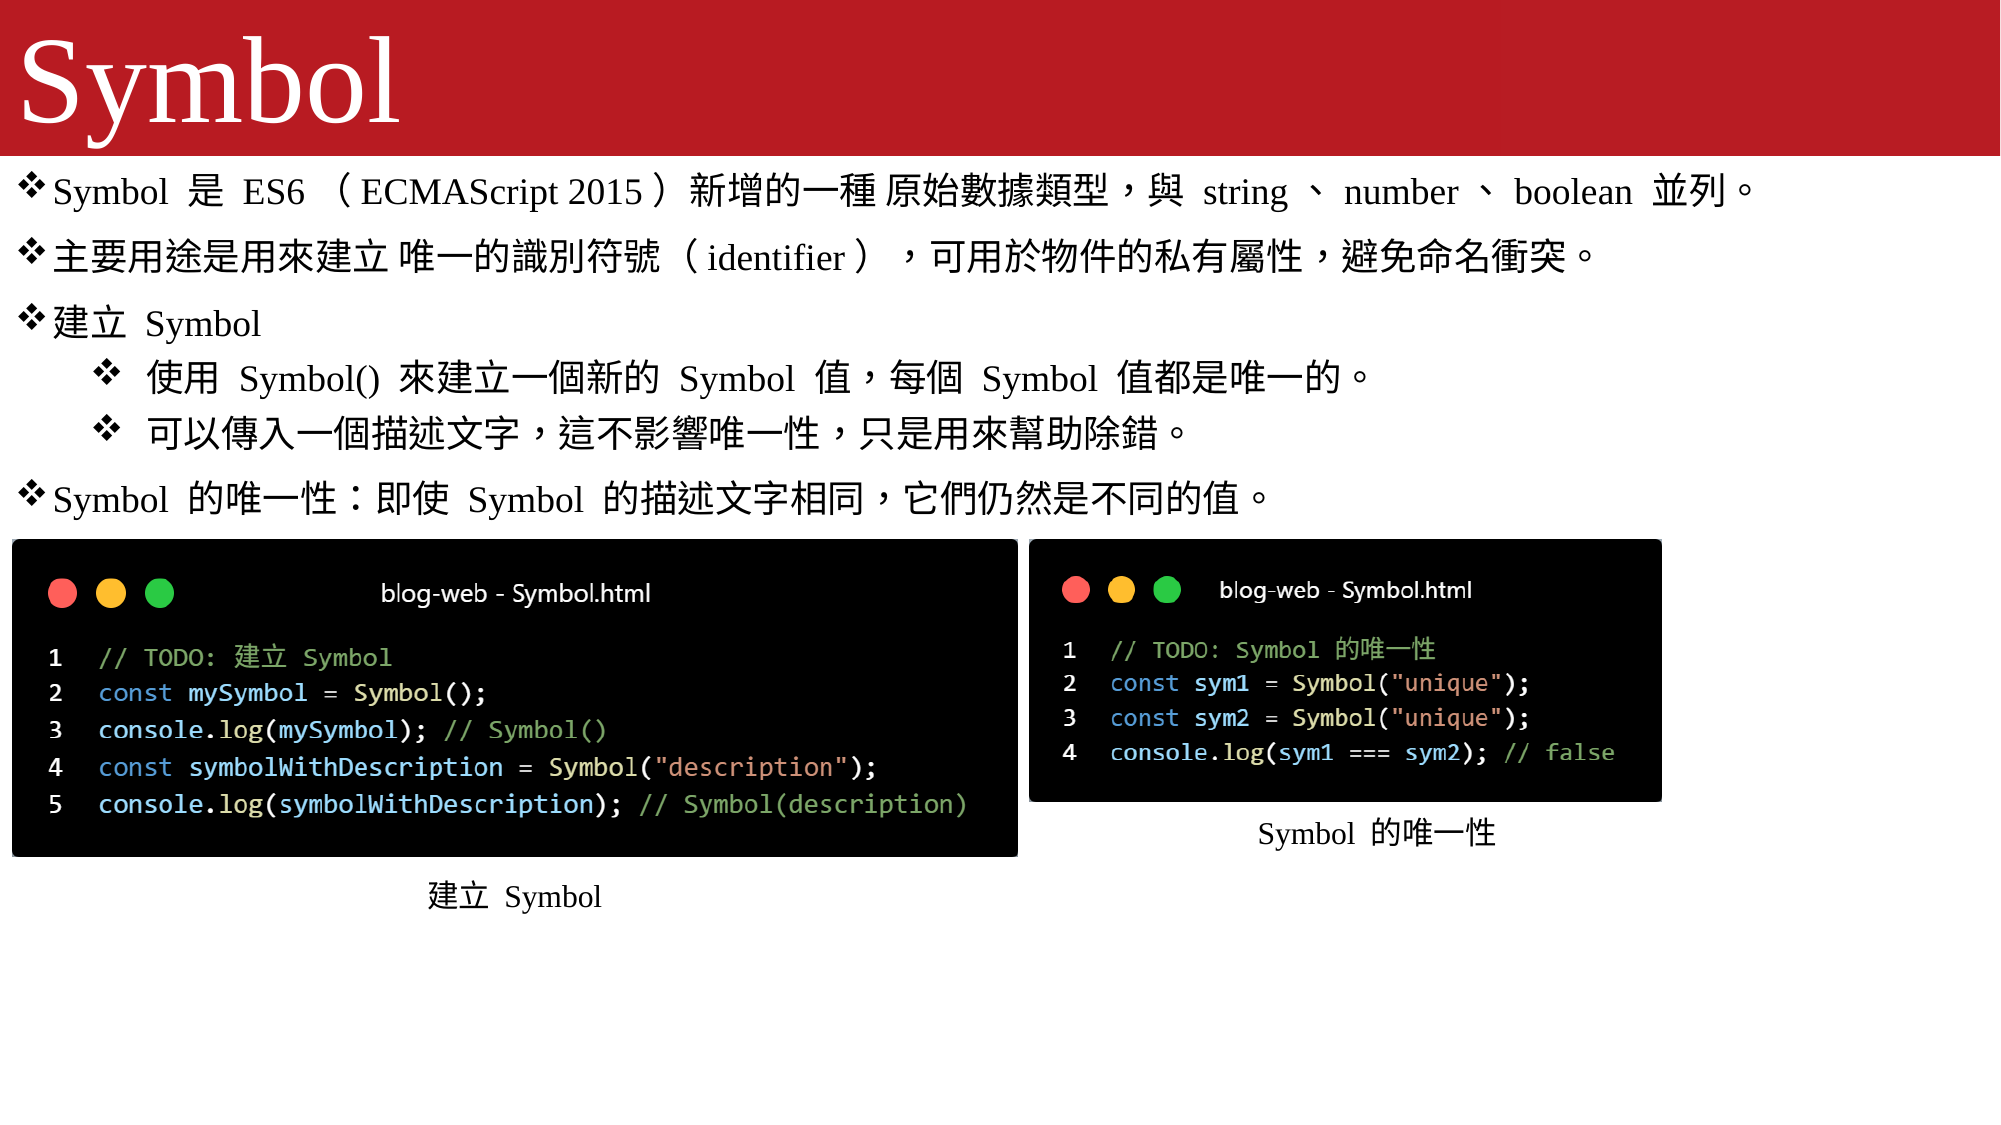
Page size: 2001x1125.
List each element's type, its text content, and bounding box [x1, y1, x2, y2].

text_box Symbol 的唯一性 [1148, 805, 1607, 859]
picture [1029, 539, 1662, 802]
title Symbol [1, 0, 1727, 156]
picture [12, 539, 1018, 857]
list Symbol 是 ES6（ECMAScript 2015）新增的一種 原始數據類型，與 string、number、boolean 並列。 主要用途是用來建立 唯一的識別符號（identifier），可用於物件的私有屬性，避免命名衝突。 建立 Symbol 使用 Symbol() 來建立一個新的 Symbol 值，每個 Symbol 值都是唯一的。 可以傳入一個描述文字，這不影響唯一性，只是用來幫助除錯。 Symbol 的唯一性：即使 Symbol 的描述文字相同，它們仍然是不同的值。 [0, 159, 1988, 987]
list 建立 Symbol [285, 868, 744, 922]
